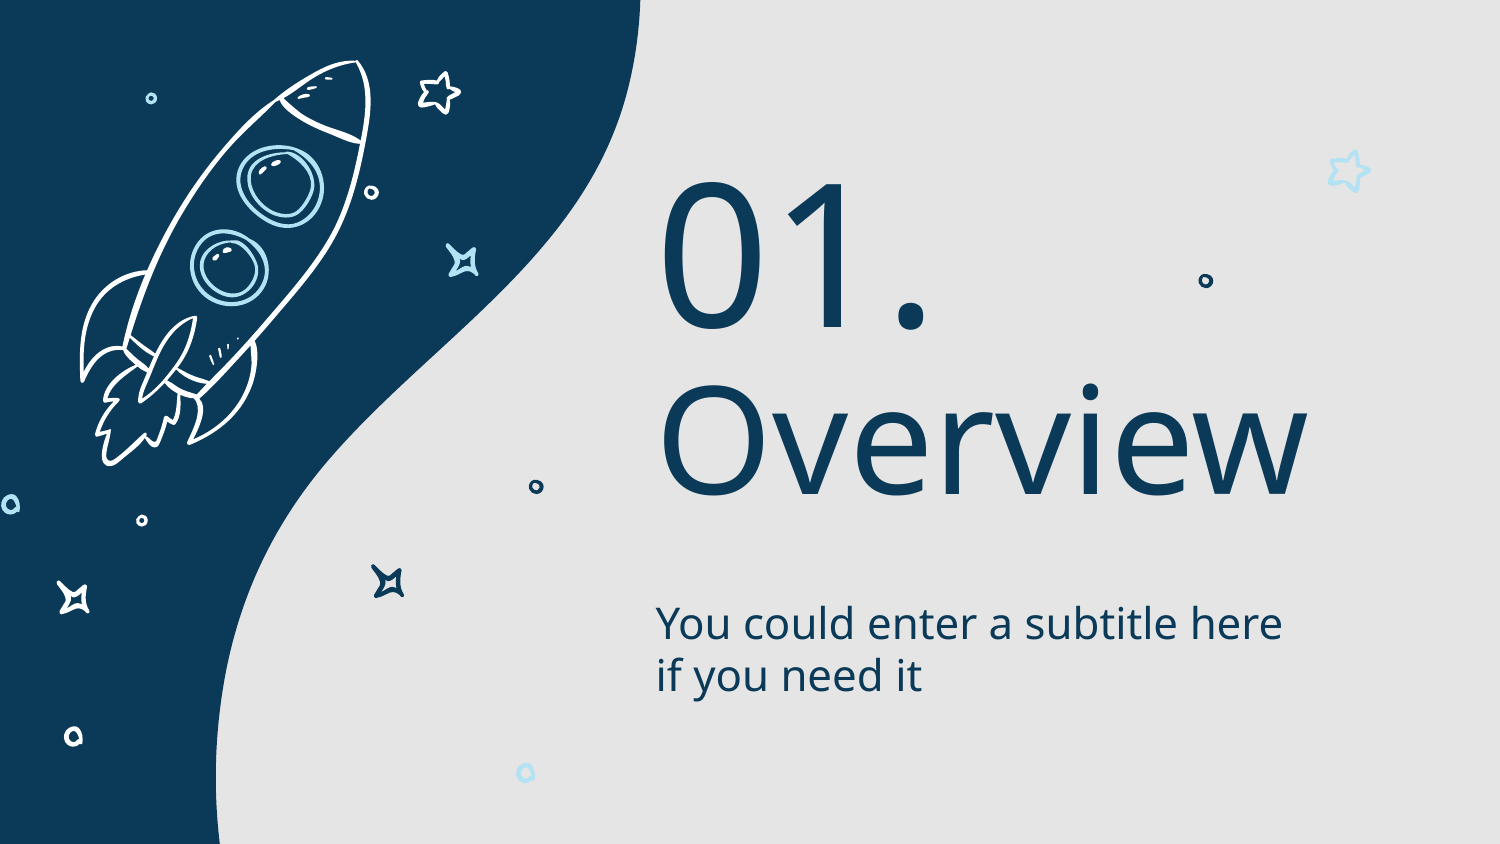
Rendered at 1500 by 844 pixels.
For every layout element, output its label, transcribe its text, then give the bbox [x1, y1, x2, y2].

text_box [1, 494, 20, 515]
text_box [516, 762, 535, 784]
title Overview [640, 363, 1422, 550]
title 01. [640, 131, 1500, 363]
text_box [445, 243, 479, 278]
text_box [528, 479, 544, 495]
text_box [371, 564, 404, 599]
text_box [63, 726, 83, 747]
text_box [136, 21, 319, 499]
subtitle You could enter a subtitle here if you need it [640, 580, 1305, 720]
text_box [364, 185, 379, 200]
text_box [417, 71, 462, 115]
text_box [1327, 149, 1371, 193]
text_box [136, 514, 148, 527]
text_box [56, 580, 90, 615]
text_box [1198, 273, 1214, 289]
